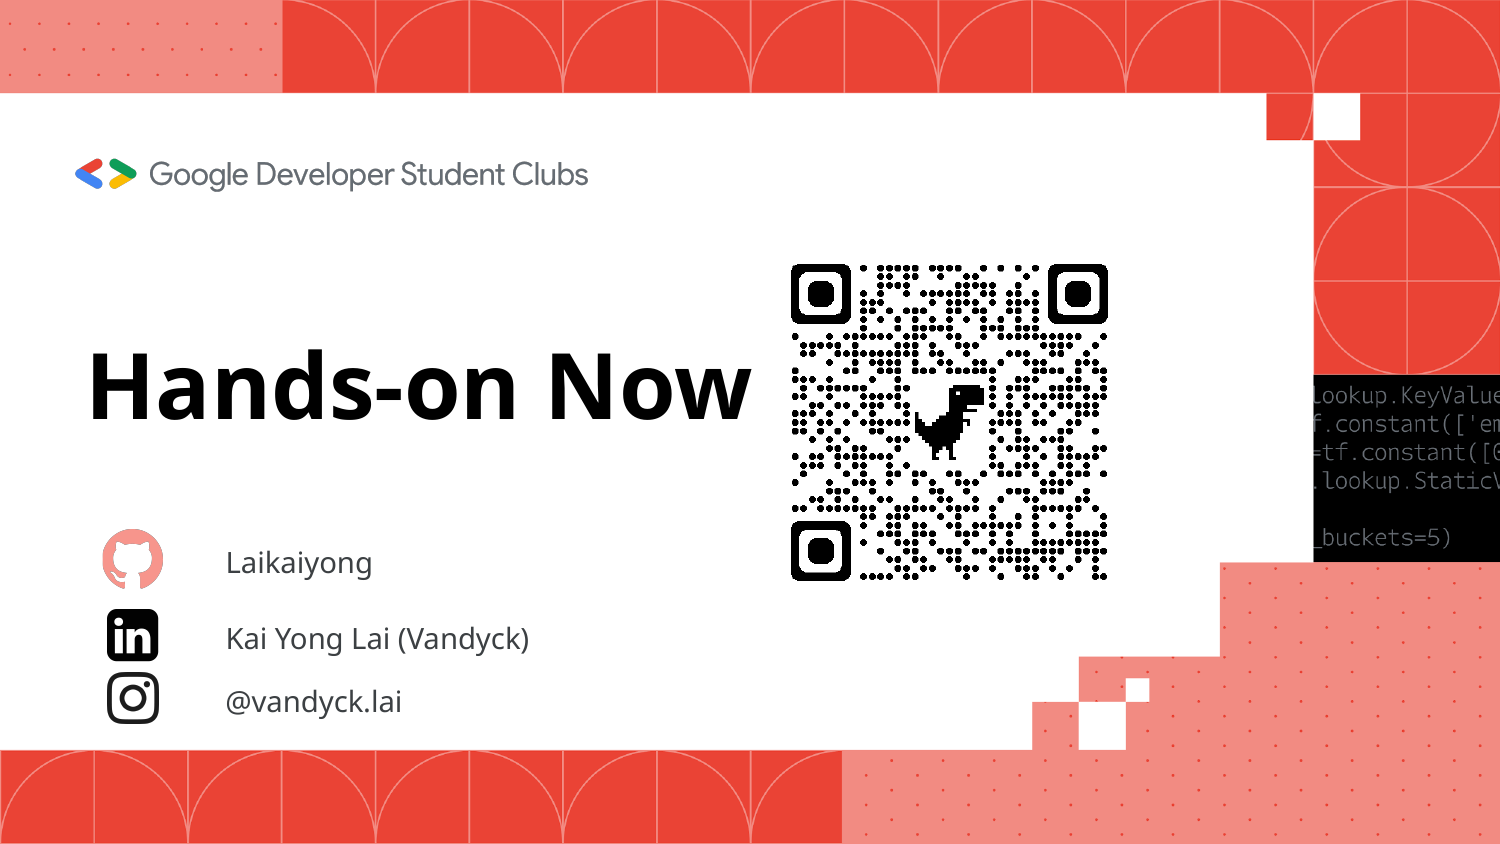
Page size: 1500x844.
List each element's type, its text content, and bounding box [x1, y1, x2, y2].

title Hands-on Now! [70, 196, 1066, 572]
list Kai Yong Lai (Vandyck) [210, 597, 584, 674]
list Laikaiyong [210, 520, 412, 597]
picture [0, 0, 1500, 844]
list @vandyck.lai [210, 674, 447, 737]
